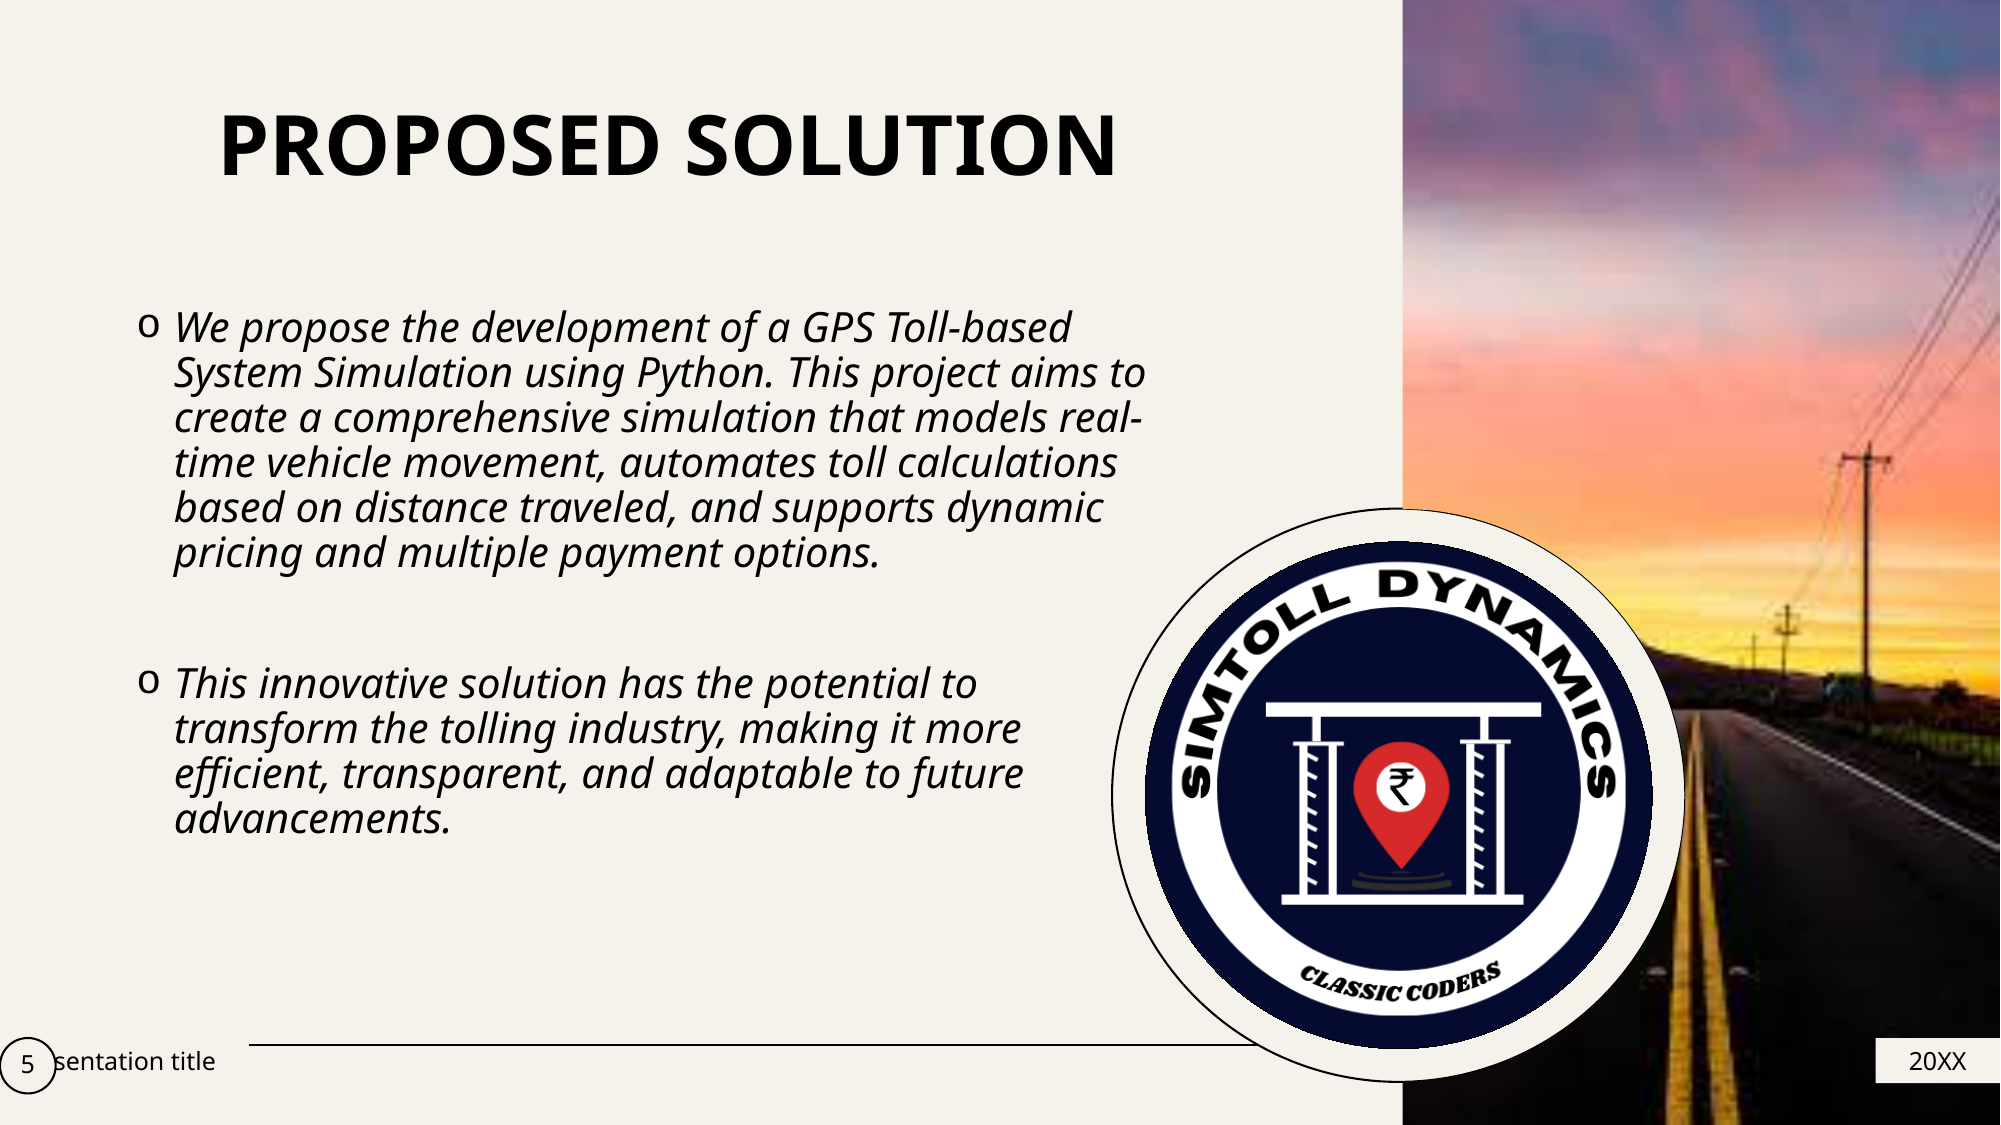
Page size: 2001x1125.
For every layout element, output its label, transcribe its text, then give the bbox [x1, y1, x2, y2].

list We propose the development of a GPS Toll-based System Simulation using Python. This project aims to create a comprehensive simulation that models real-time vehicle movement, automates toll calculations based on distance traveled, and supports dynamic pricing and multiple payment options. This innovative solution has the potential to transform the tolling industry, making it more efficient, transparent, and adaptable to future advancements. [121, 298, 1168, 1049]
title PROPOSED SOLUTION [202, 71, 1221, 225]
slide_number 5 [0, 1036, 57, 1095]
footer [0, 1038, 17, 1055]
picture [1145, 0, 2000, 1125]
footer Presentation title [39, 1038, 249, 1084]
